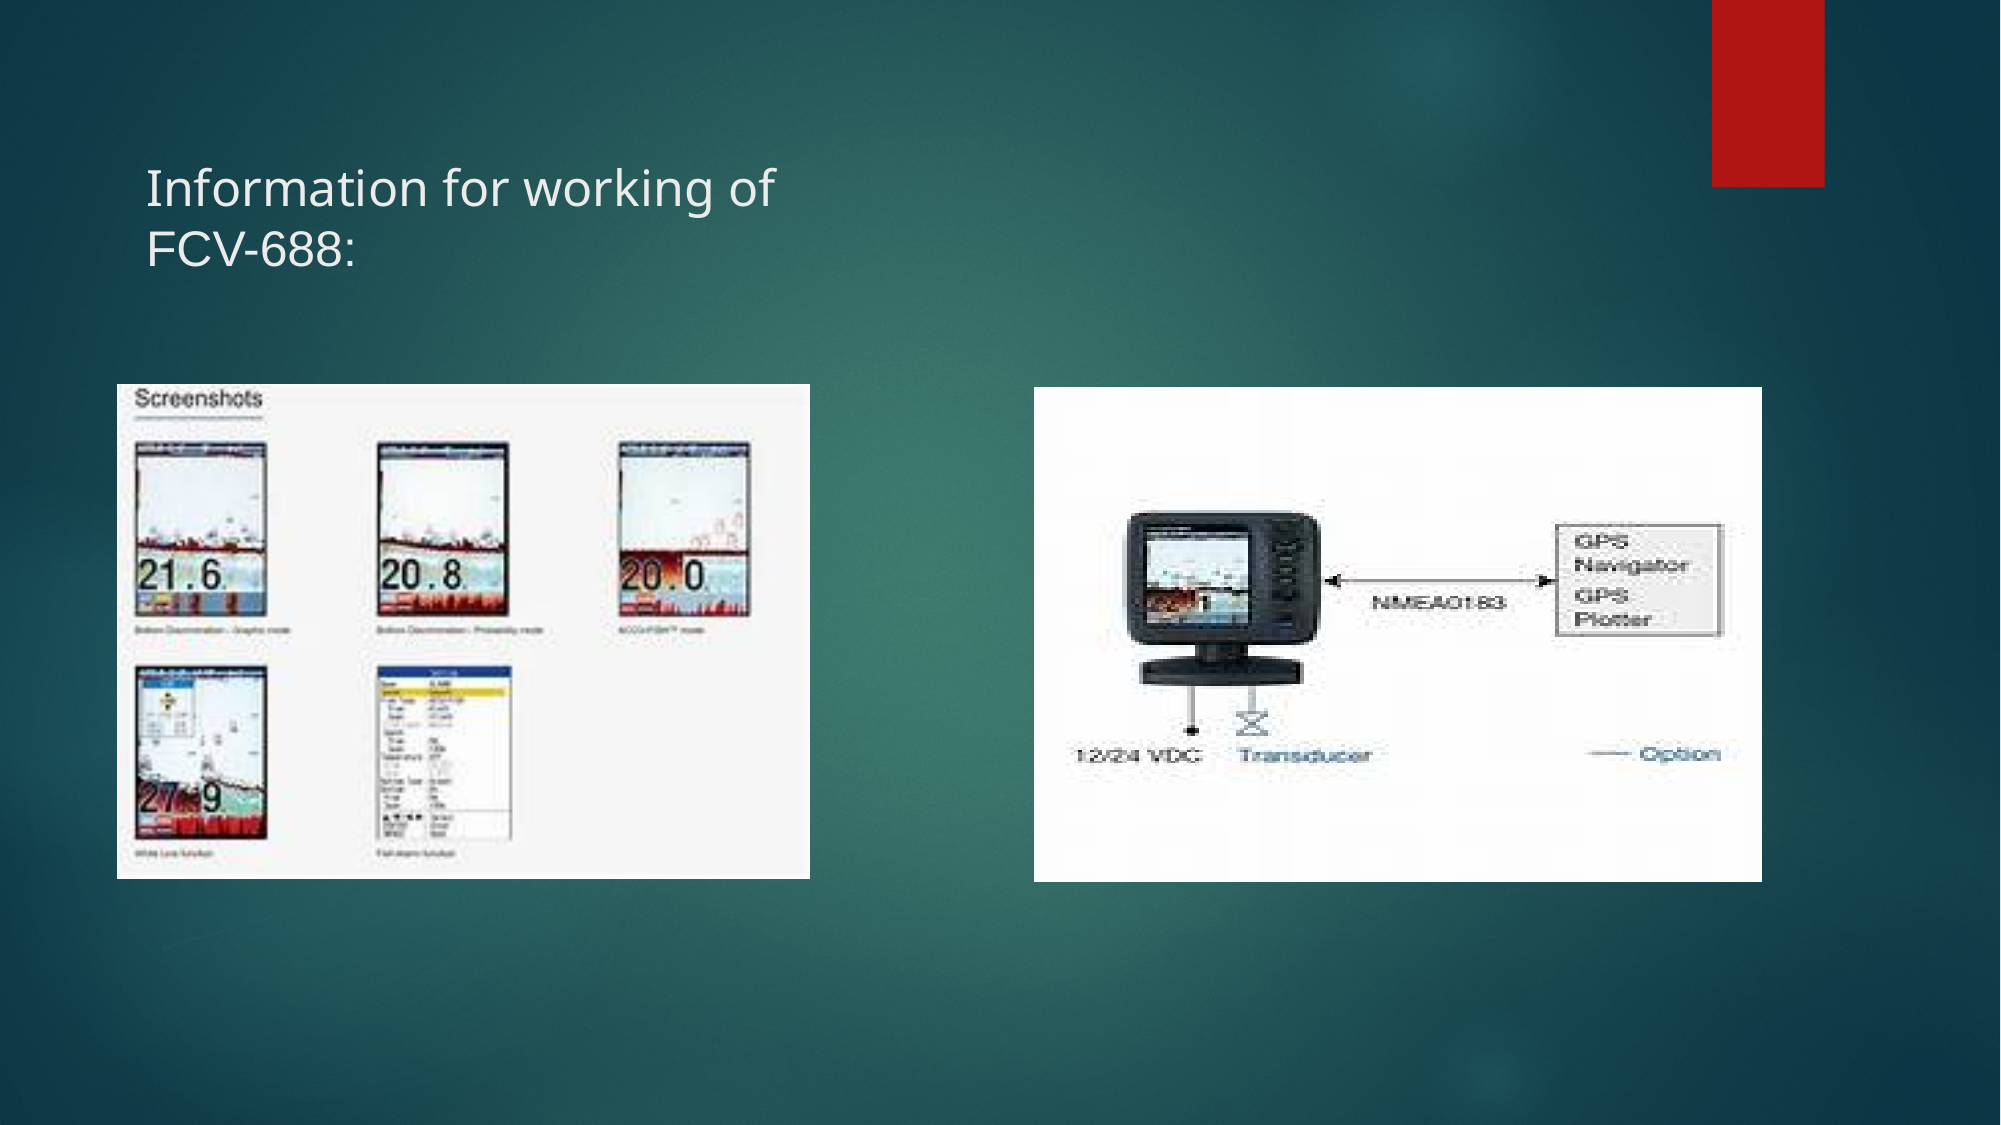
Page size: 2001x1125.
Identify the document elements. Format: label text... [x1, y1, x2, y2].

title Information for working of FCV-688: [130, 149, 1090, 269]
picture [0, 0, 2001, 1125]
